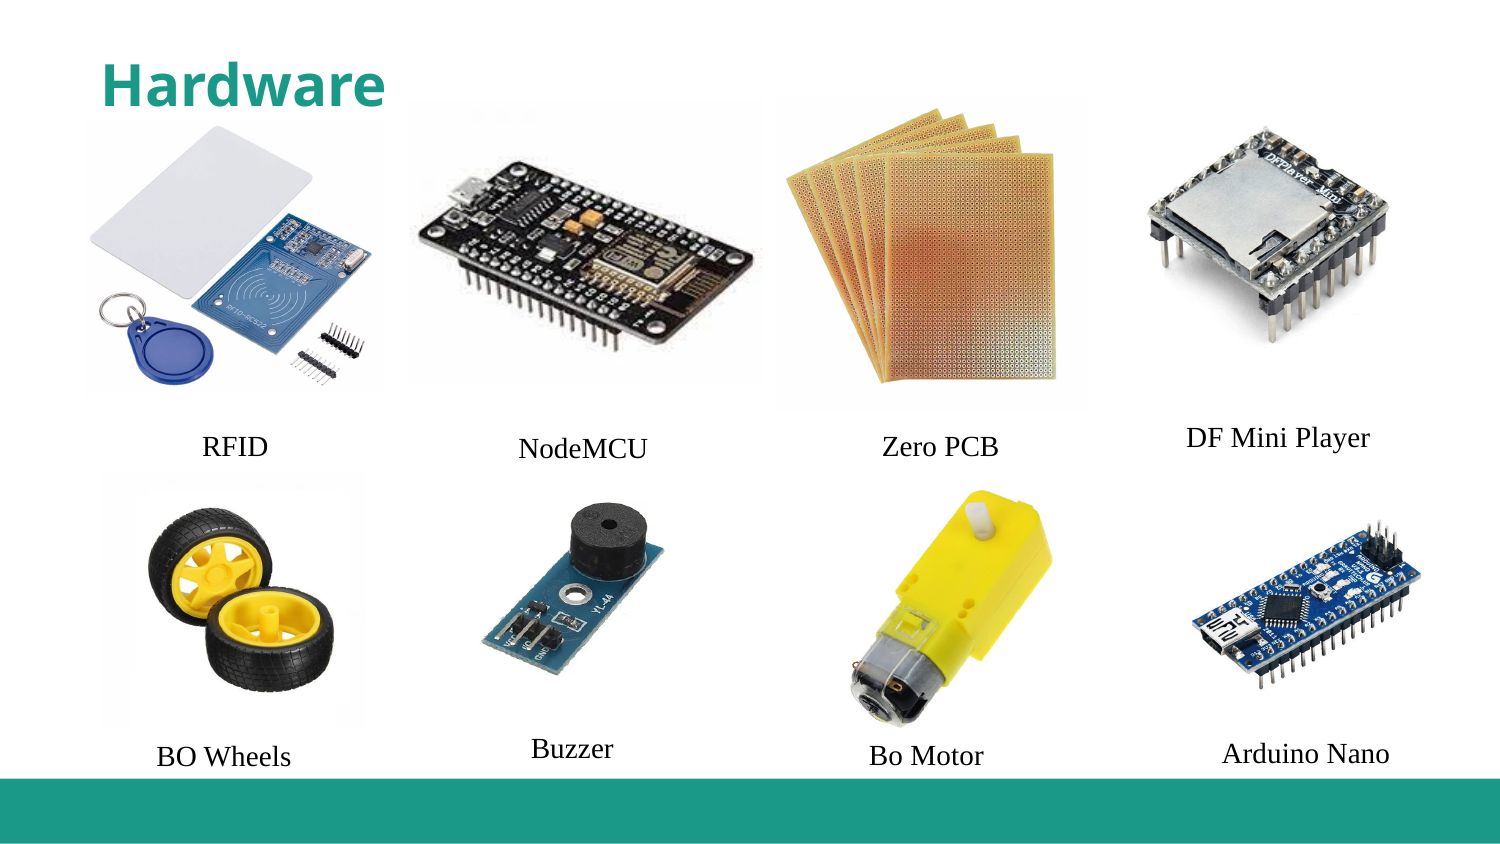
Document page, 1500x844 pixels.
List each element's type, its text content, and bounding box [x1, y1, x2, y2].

text_box RFID [187, 419, 284, 470]
picture [409, 98, 765, 385]
text_box BO Wheels [141, 736, 326, 780]
picture [848, 488, 1053, 728]
text_box DF Mini Player [1171, 410, 1396, 461]
title Hardware [85, 33, 1347, 122]
picture [1143, 115, 1401, 348]
picture [101, 472, 366, 729]
text_box Arduino Nano [1206, 727, 1421, 778]
text_box [0, 778, 1500, 844]
picture [1175, 477, 1432, 716]
text_box Buzzer [516, 721, 629, 772]
picture [775, 96, 1090, 411]
picture [470, 500, 675, 676]
text_box Bo Motor [854, 736, 1010, 779]
text_box NodeMCU [503, 422, 685, 473]
picture [82, 120, 385, 399]
text_box Zero PCB [867, 419, 1172, 470]
